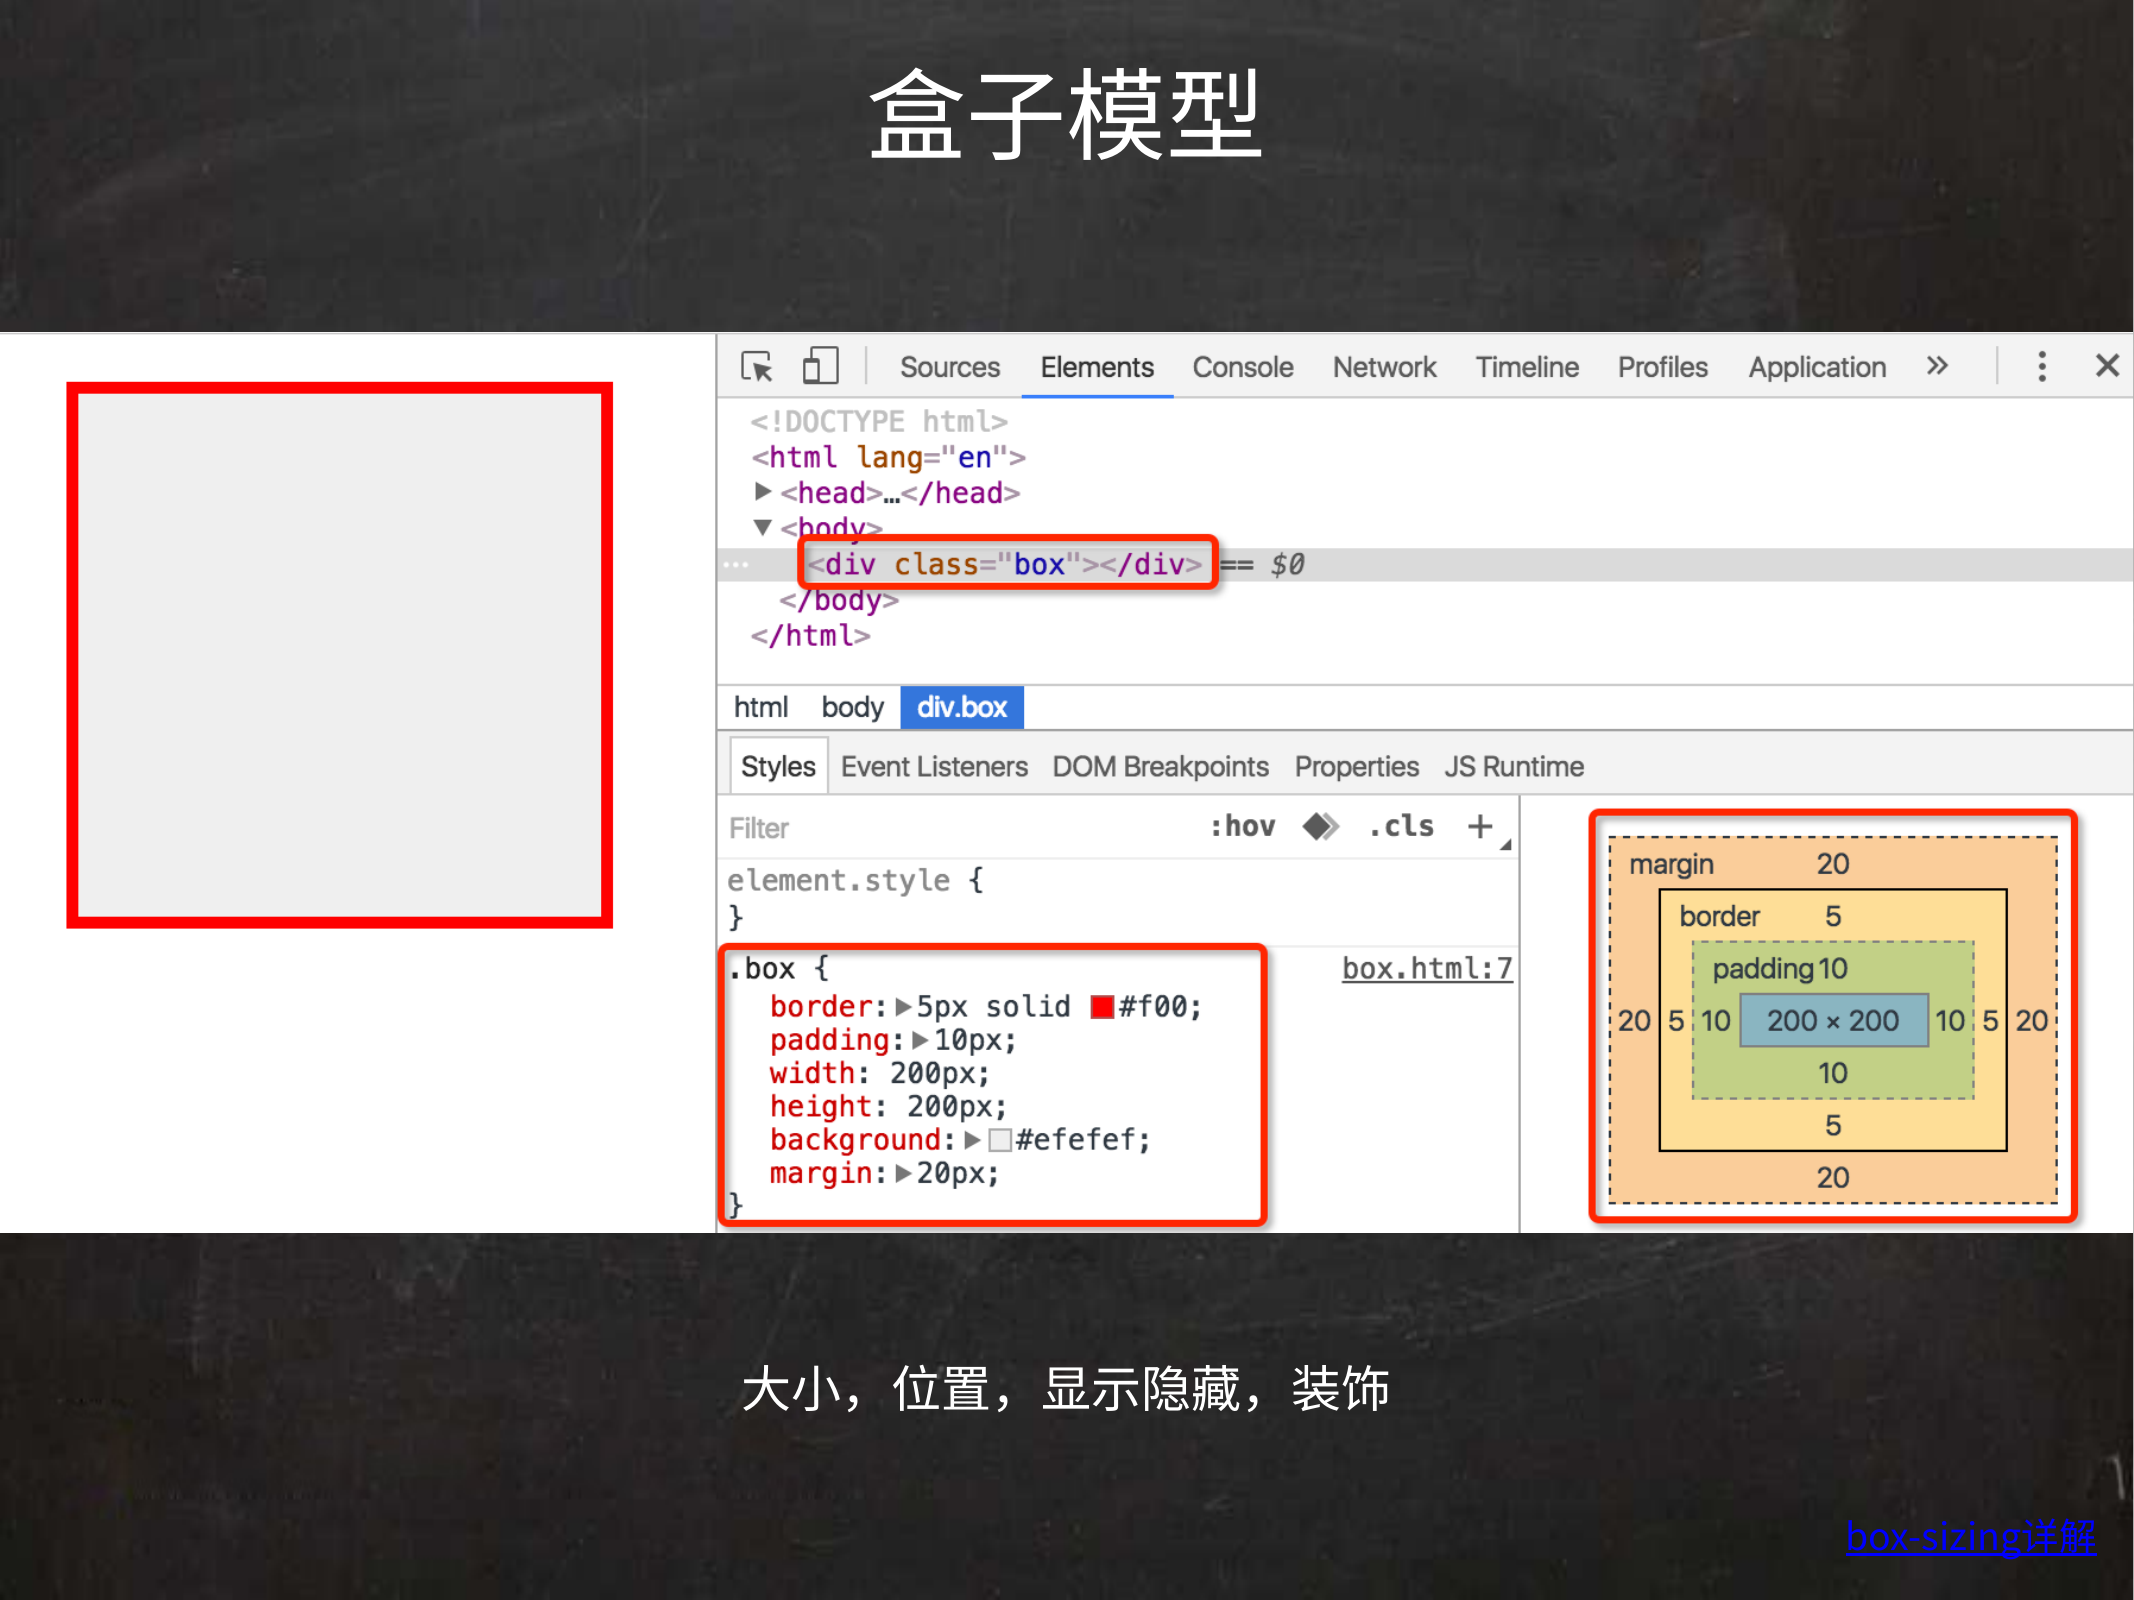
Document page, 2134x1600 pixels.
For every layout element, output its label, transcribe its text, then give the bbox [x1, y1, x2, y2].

picture [0, 222, 2134, 1600]
text_box box-sizing详解 [1837, 1504, 2106, 1576]
title 盒子模型 [0, 3, 2134, 222]
text_box 大小，位置，显示隐藏，装饰 [733, 1348, 1401, 1426]
